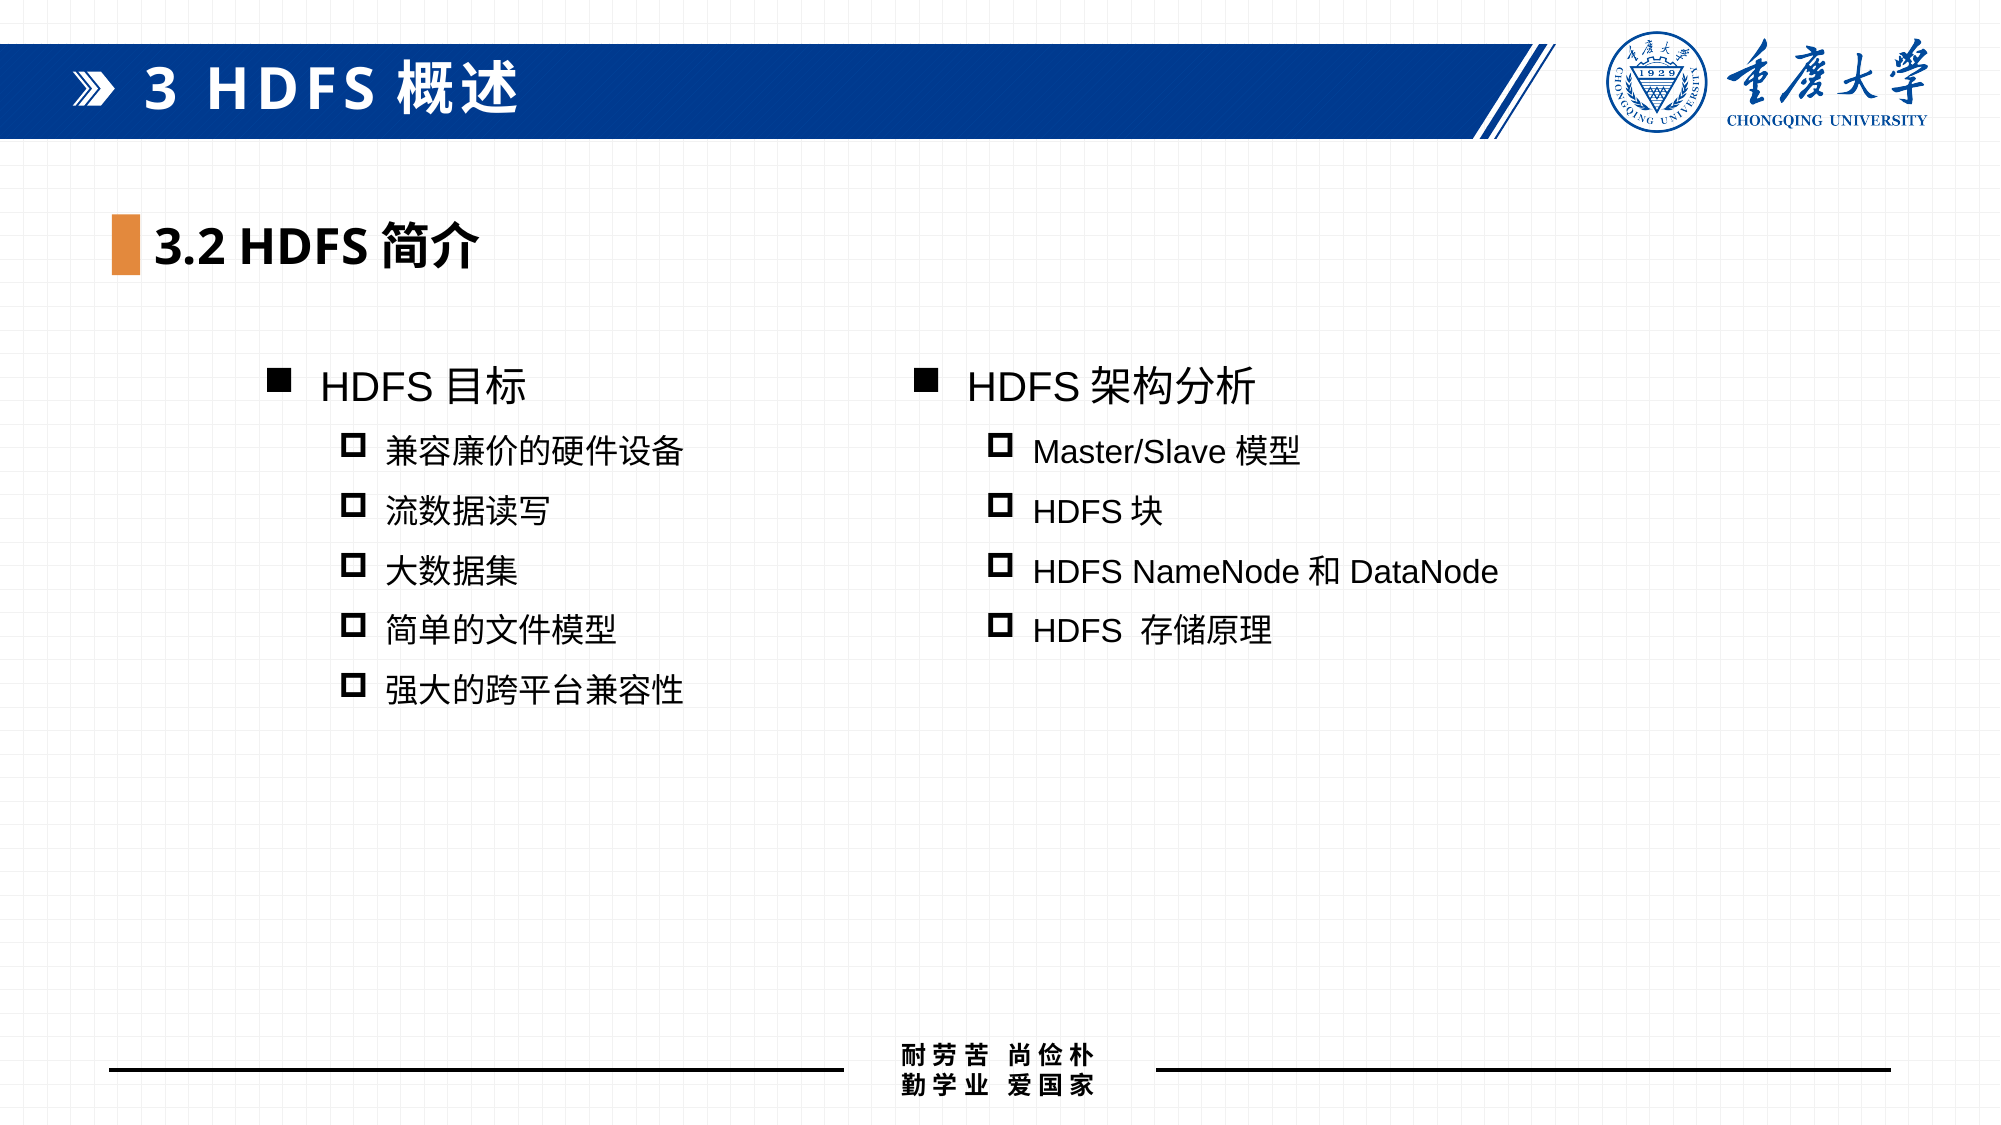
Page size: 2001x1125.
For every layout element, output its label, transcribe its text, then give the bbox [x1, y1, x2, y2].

text_box HDFS架构分析 Master/Slave模型 HDFS块 HDFS NameNode和DataNode HDFS 存储原理 [895, 327, 1567, 657]
text_box HDFS目标 兼容廉价的硬件设备 流数据读写 大数据集 简单的文件模型 强大的跨平台兼容性 [248, 327, 732, 777]
list 3.2 HDFS简介 [139, 213, 1891, 275]
list 3 HDFS概述 [108, 51, 1356, 136]
picture [1606, 31, 1928, 133]
